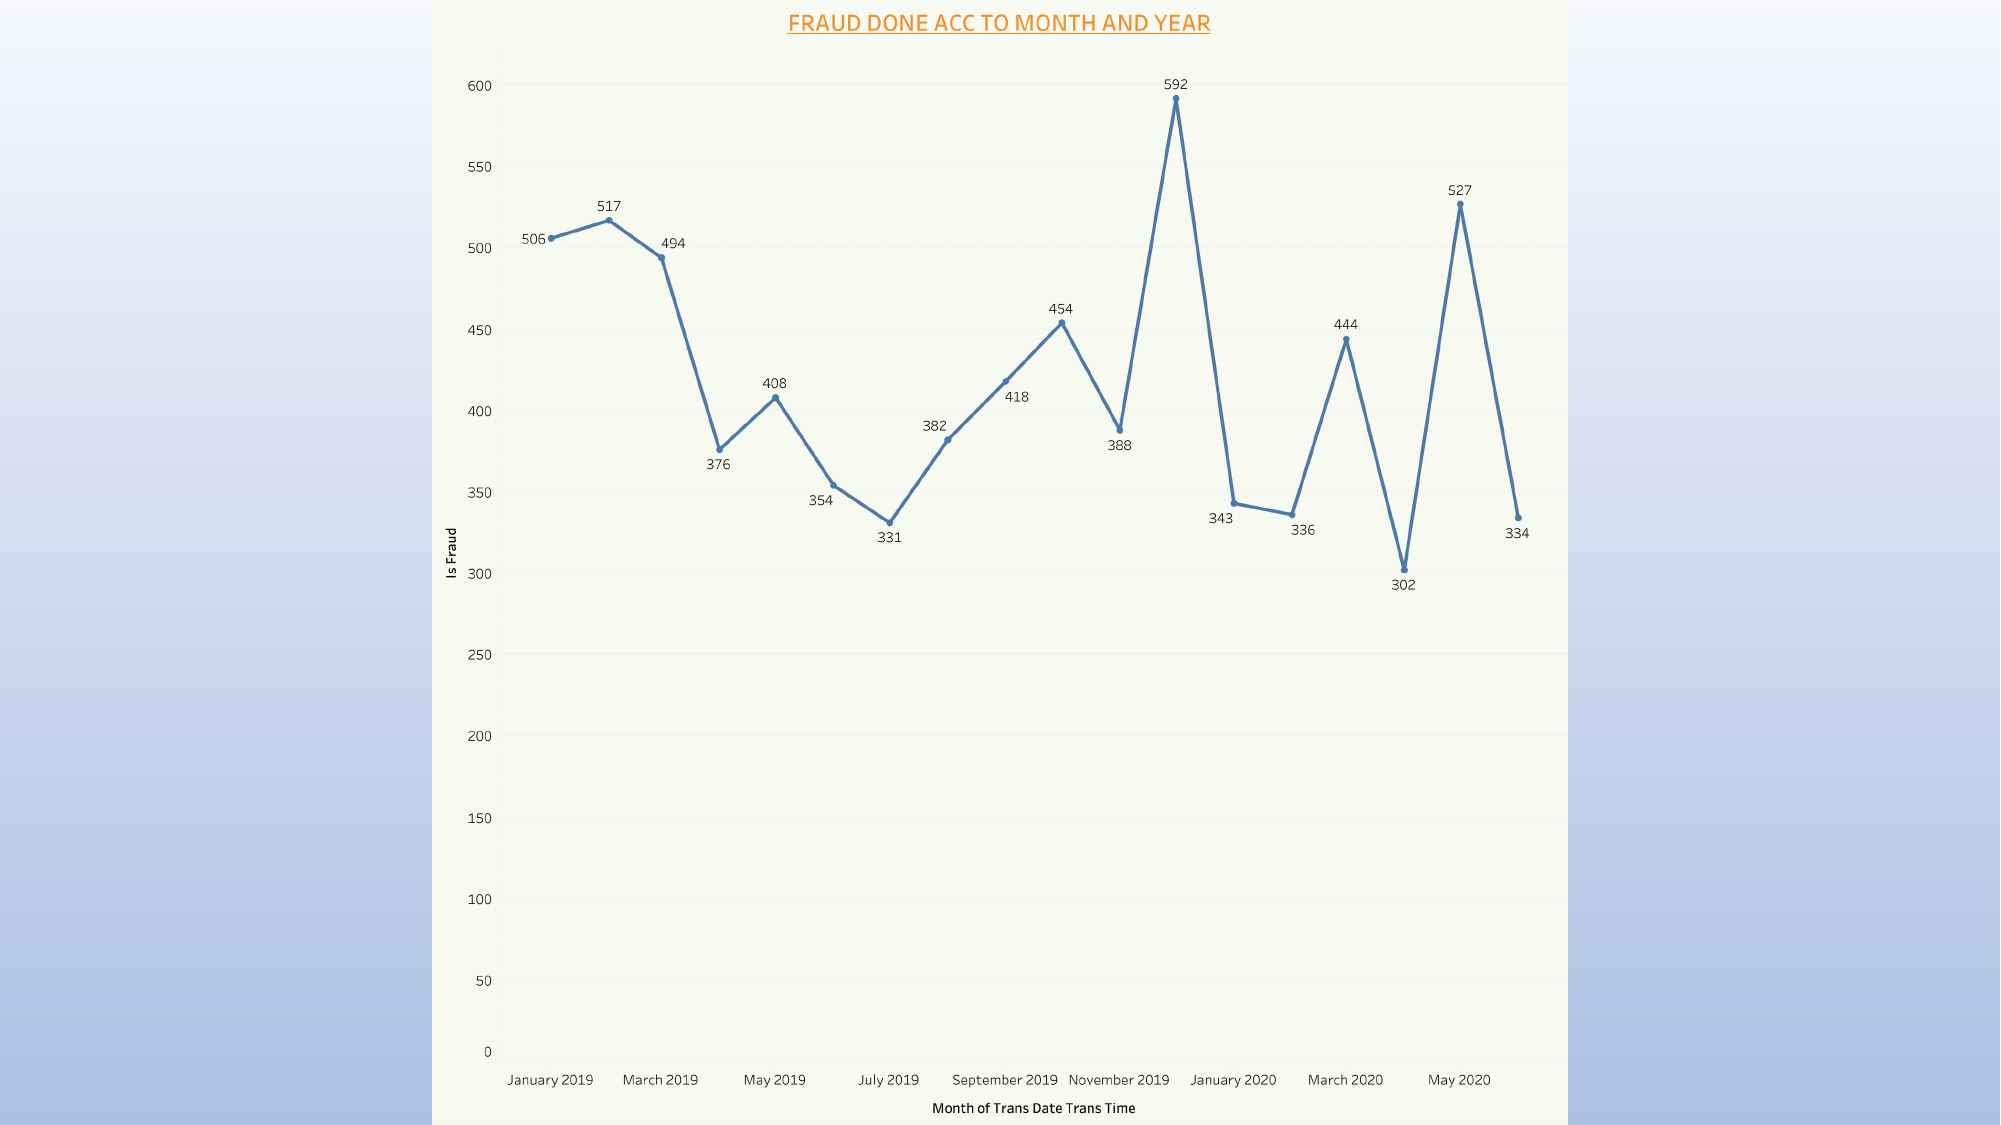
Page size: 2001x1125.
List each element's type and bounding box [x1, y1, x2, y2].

picture [432, 0, 1568, 1125]
